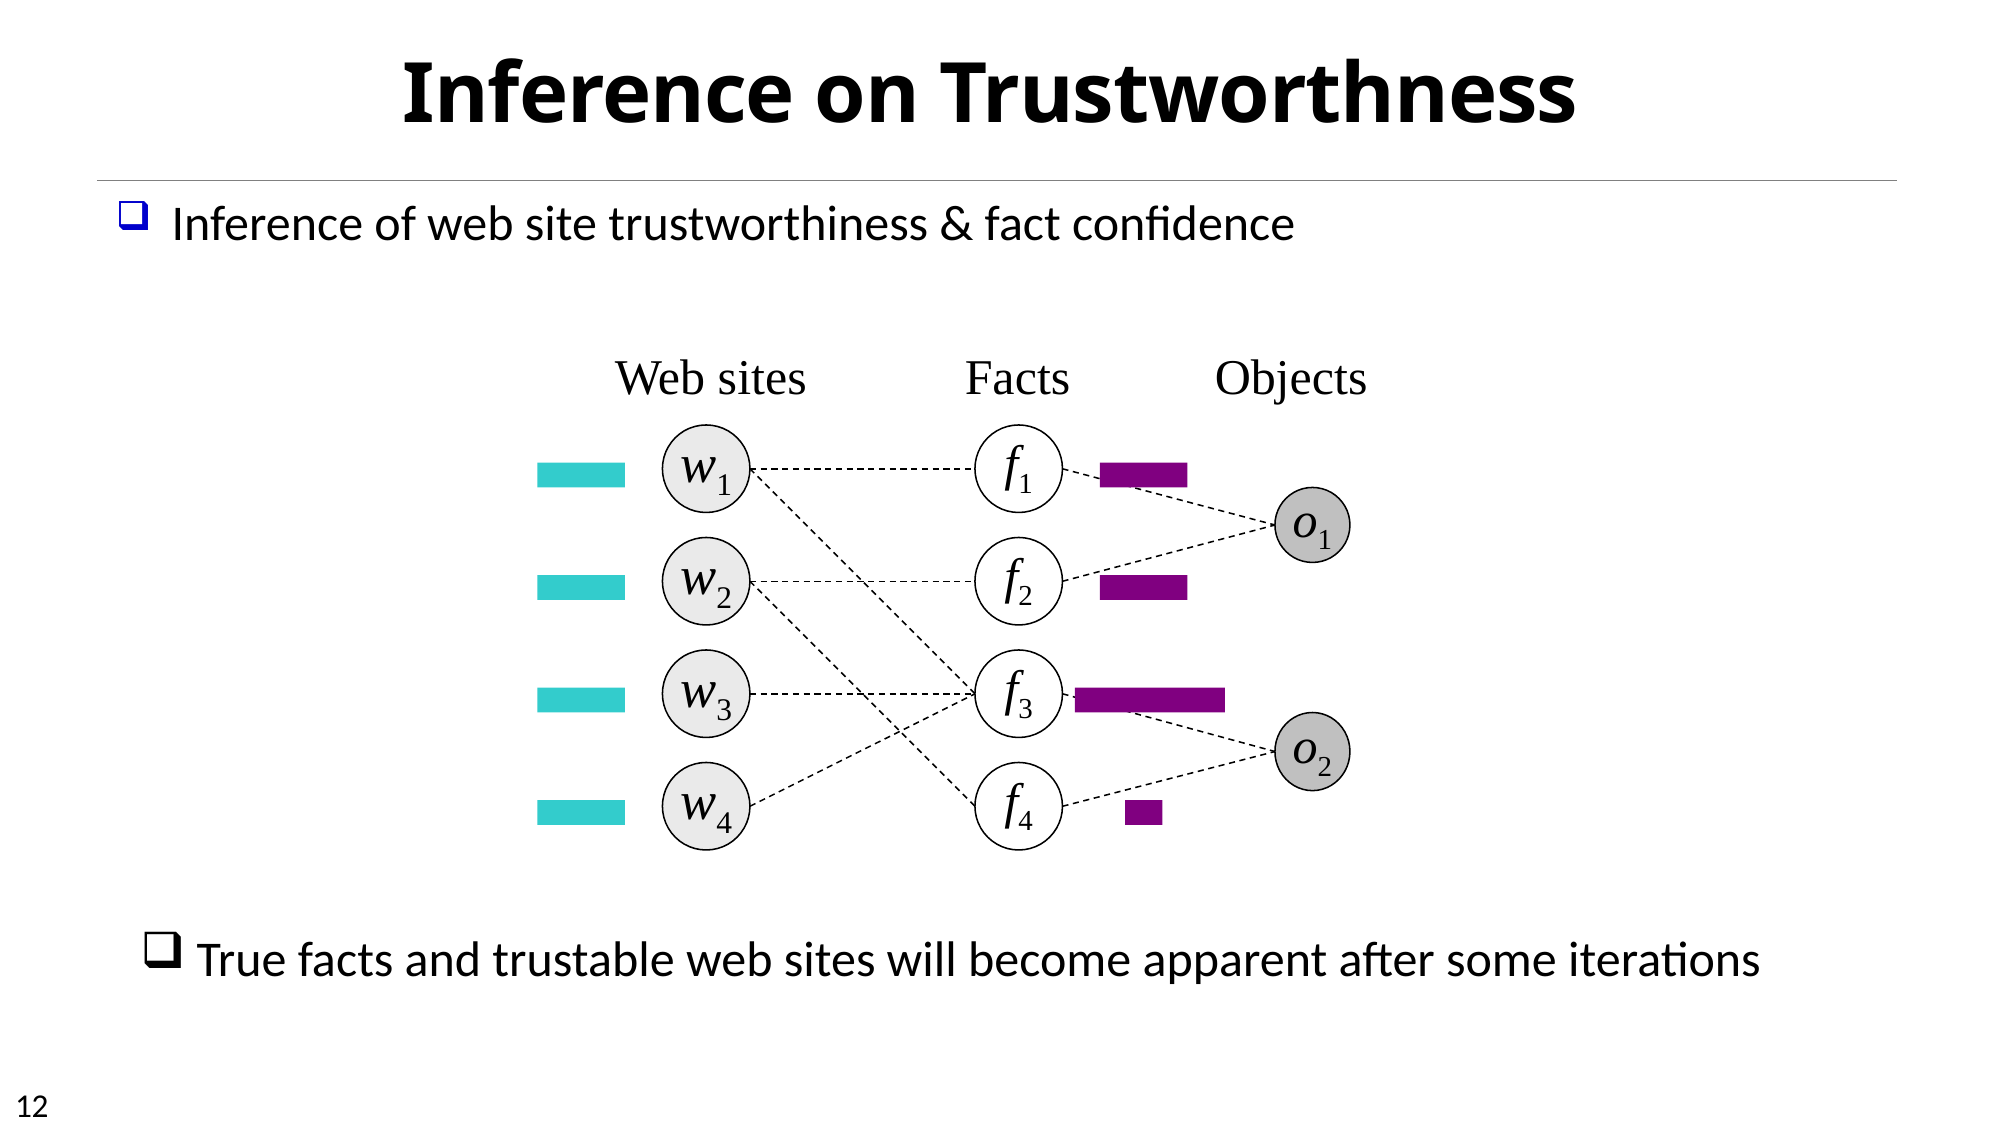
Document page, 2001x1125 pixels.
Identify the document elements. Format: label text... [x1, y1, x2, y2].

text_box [536, 336, 1401, 851]
text_box True facts and trustable web sites will become apparent after some iterations [125, 918, 1912, 991]
title Inference on Trustworthness [0, 36, 2000, 158]
list Inference of web site trustworthiness & fact confidence [100, 189, 1887, 262]
